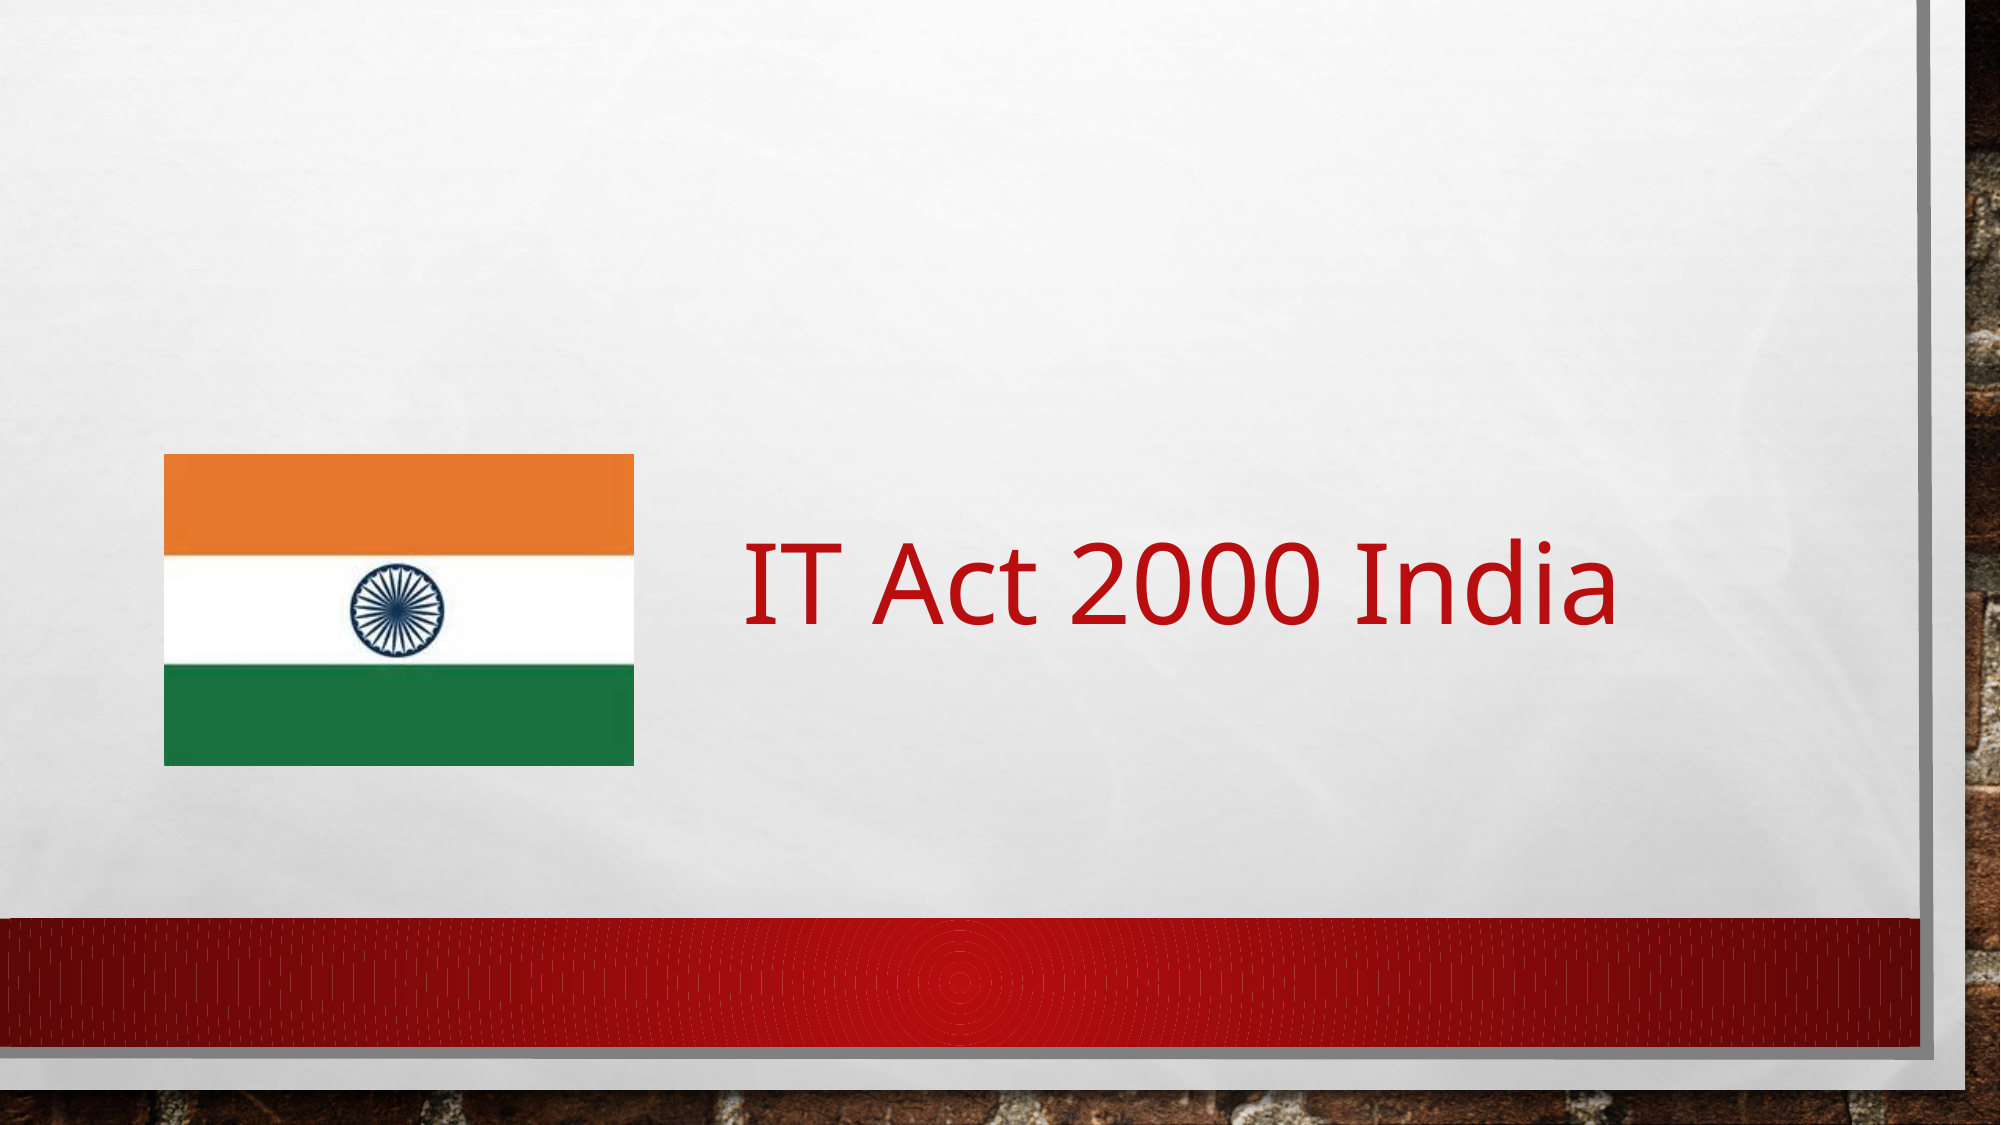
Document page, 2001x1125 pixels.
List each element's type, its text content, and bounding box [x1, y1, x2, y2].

picture [0, 0, 2000, 1125]
text_box IT Act 2000 India [727, 504, 1639, 655]
picture [164, 454, 634, 766]
